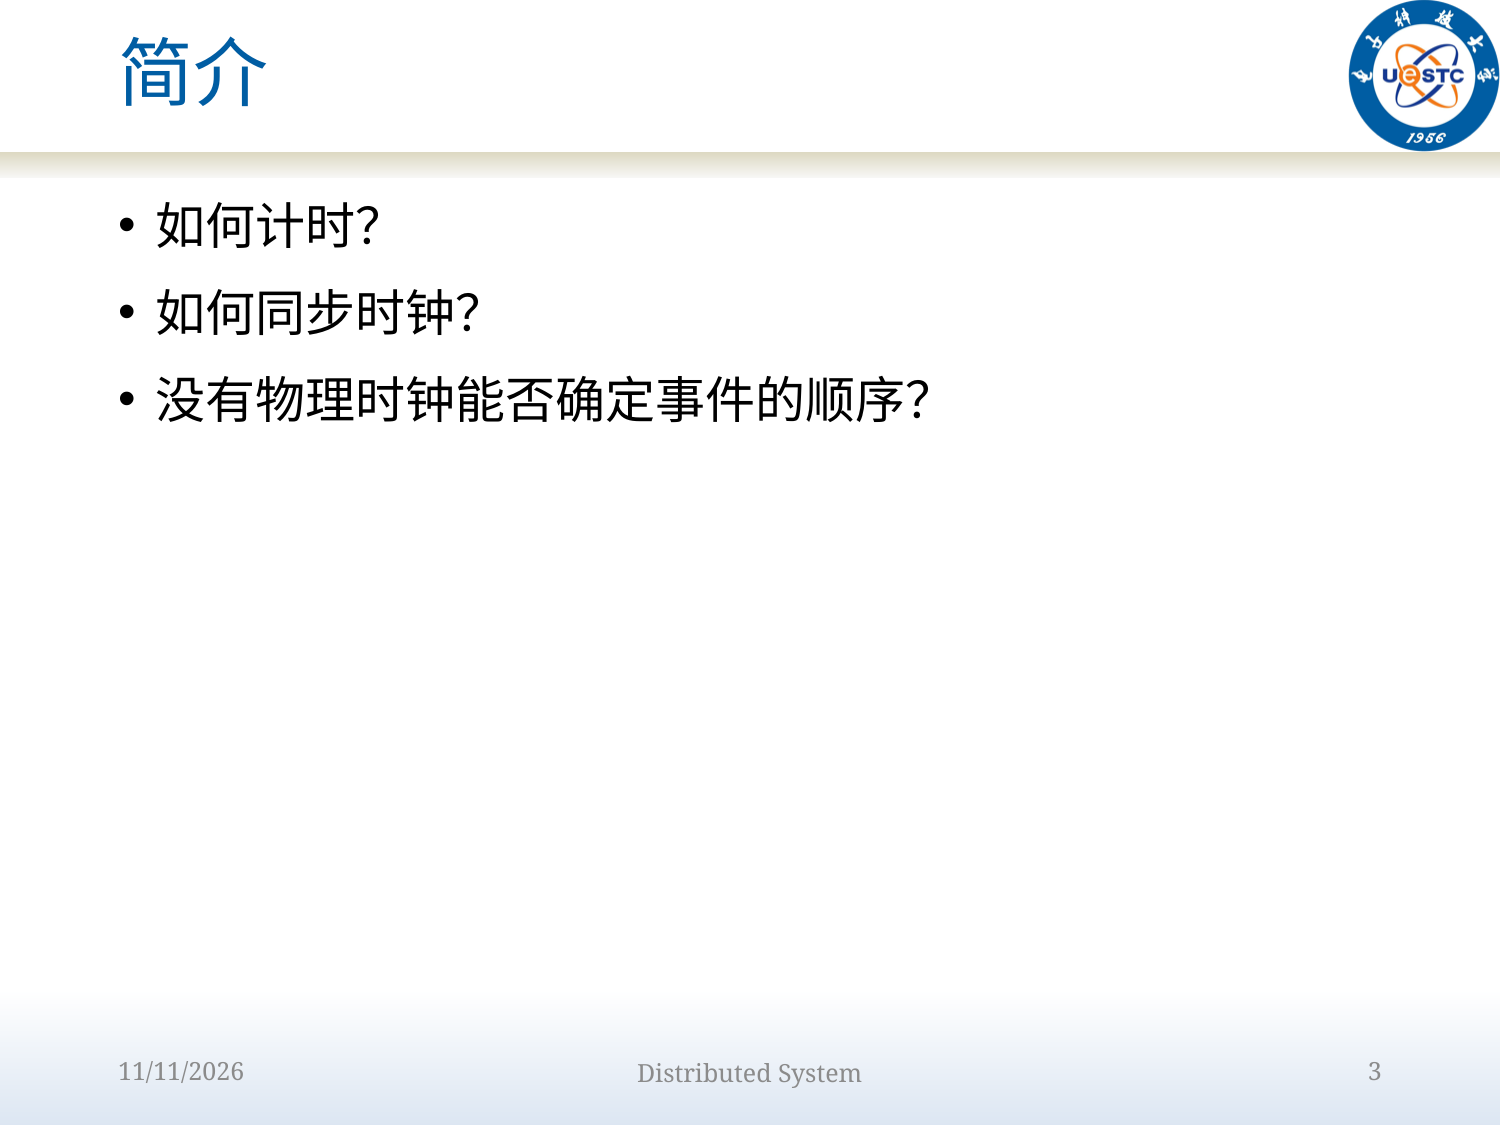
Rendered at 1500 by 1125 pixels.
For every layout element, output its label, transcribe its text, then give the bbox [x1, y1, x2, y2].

picture [1348, 0, 1500, 152]
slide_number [103, 1042, 414, 1103]
list 如何计时？ 如何同步时钟？ 没有物理时钟能否确定事件的顺序？ [103, 181, 1397, 1014]
title 简介 [103, 0, 1348, 153]
slide_number 3 [1085, 1042, 1397, 1103]
footer Distributed System [414, 1042, 1085, 1103]
